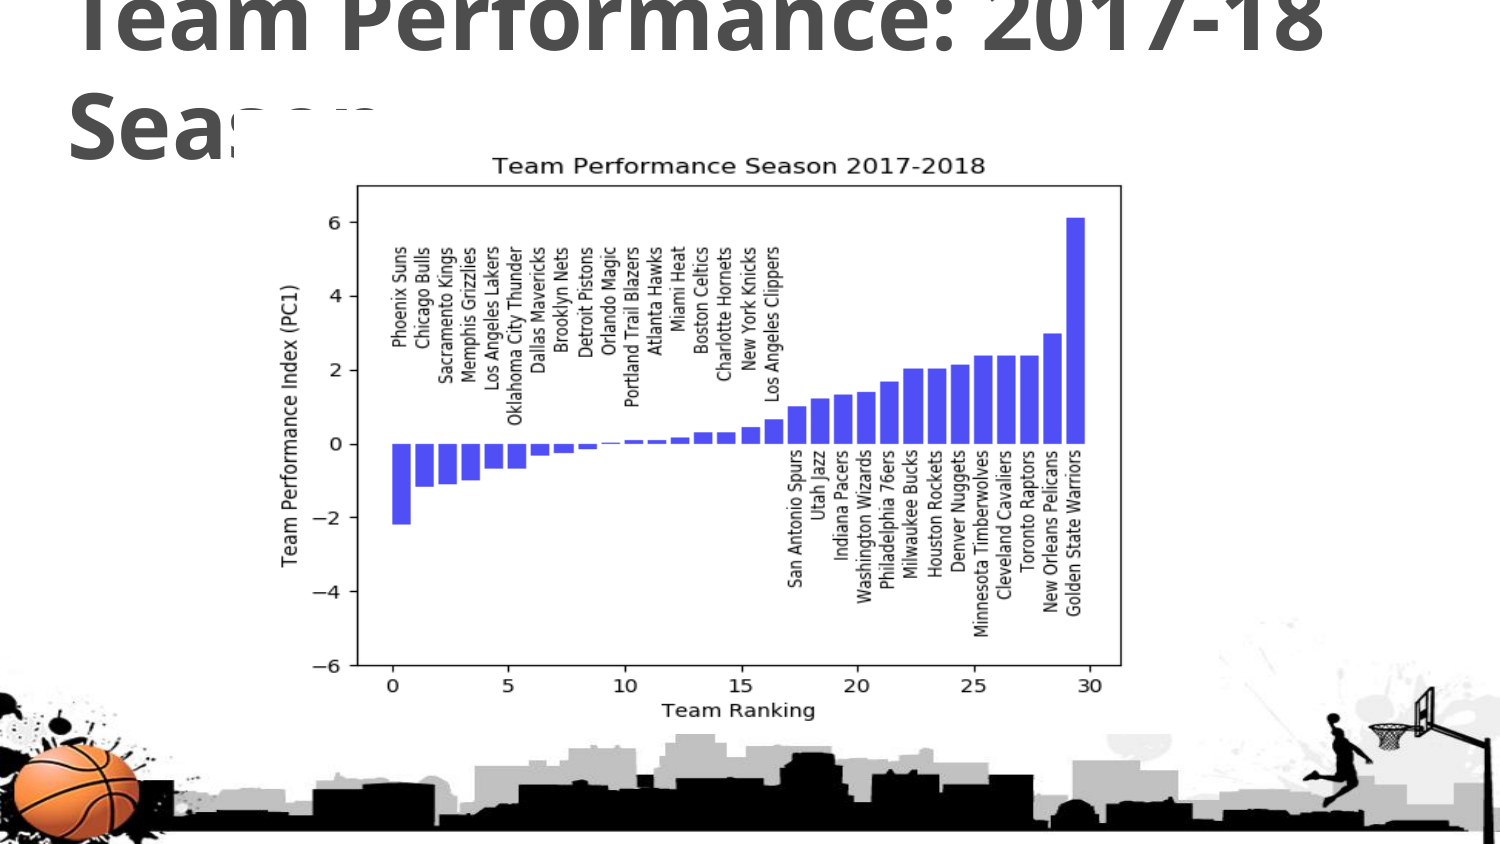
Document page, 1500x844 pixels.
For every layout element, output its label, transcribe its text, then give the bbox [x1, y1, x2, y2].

picture [0, 0, 1500, 844]
title Team Performance: 2017-18 Season [52, 24, 1500, 113]
